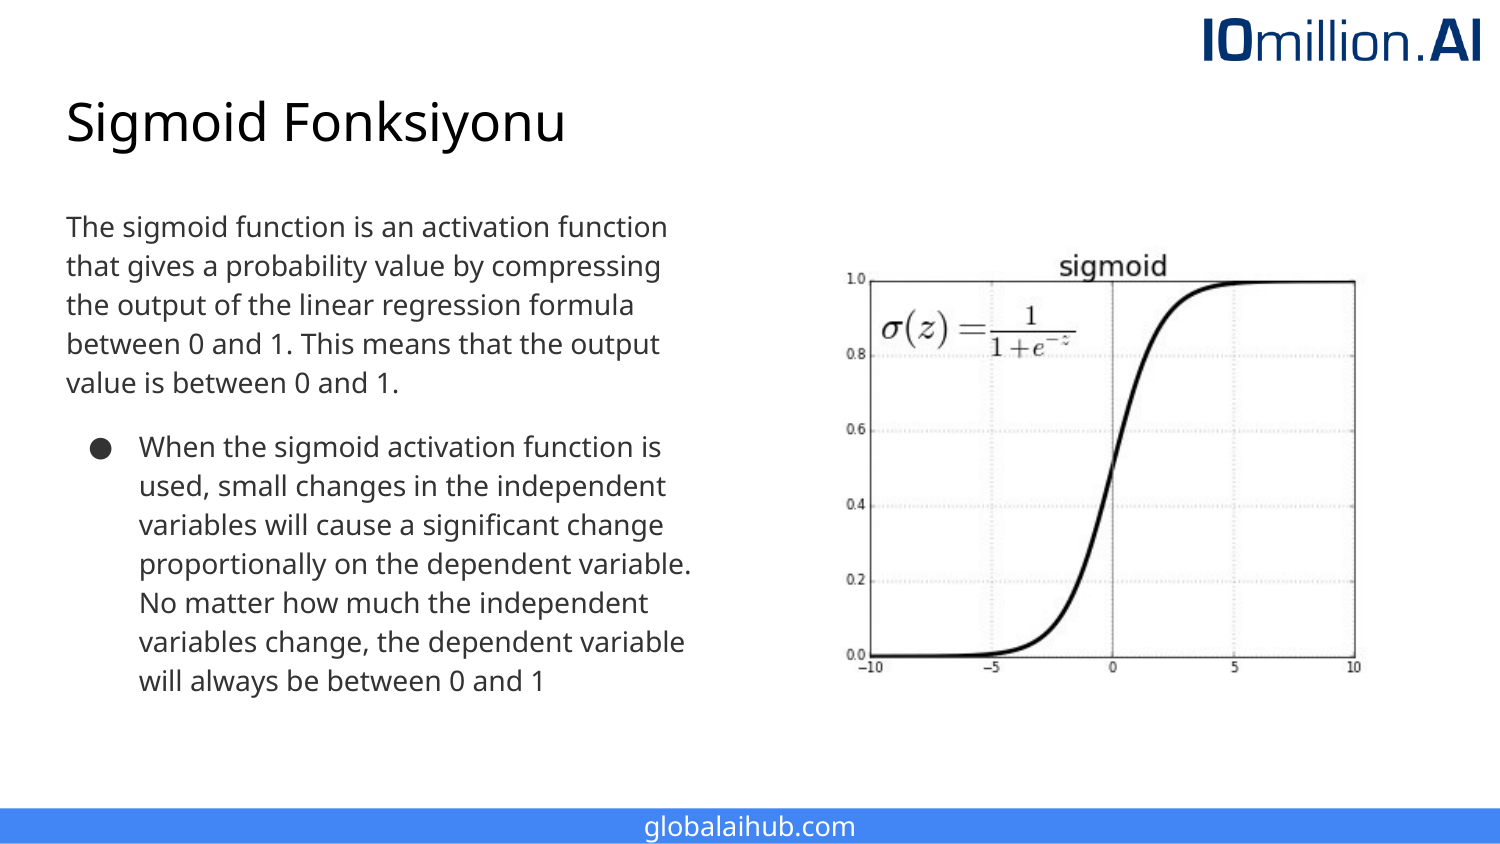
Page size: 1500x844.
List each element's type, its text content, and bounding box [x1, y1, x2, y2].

title Sigmoid Fonksiyonu [51, 72, 1449, 167]
list The sigmoid function is an activation function that gives a probability value by compressing the output of the linear regression formula between 0 and 1. This means that the output value is between 0 and 1. When the sigmoid activation function is used, small changes in the independent variables will cause a significant change proportionally on the dependent variable. No matter how much the independent variables change, the dependent variable will always be between 0 and 1 [51, 189, 708, 750]
picture [1204, 18, 1480, 61]
picture [791, 234, 1418, 704]
